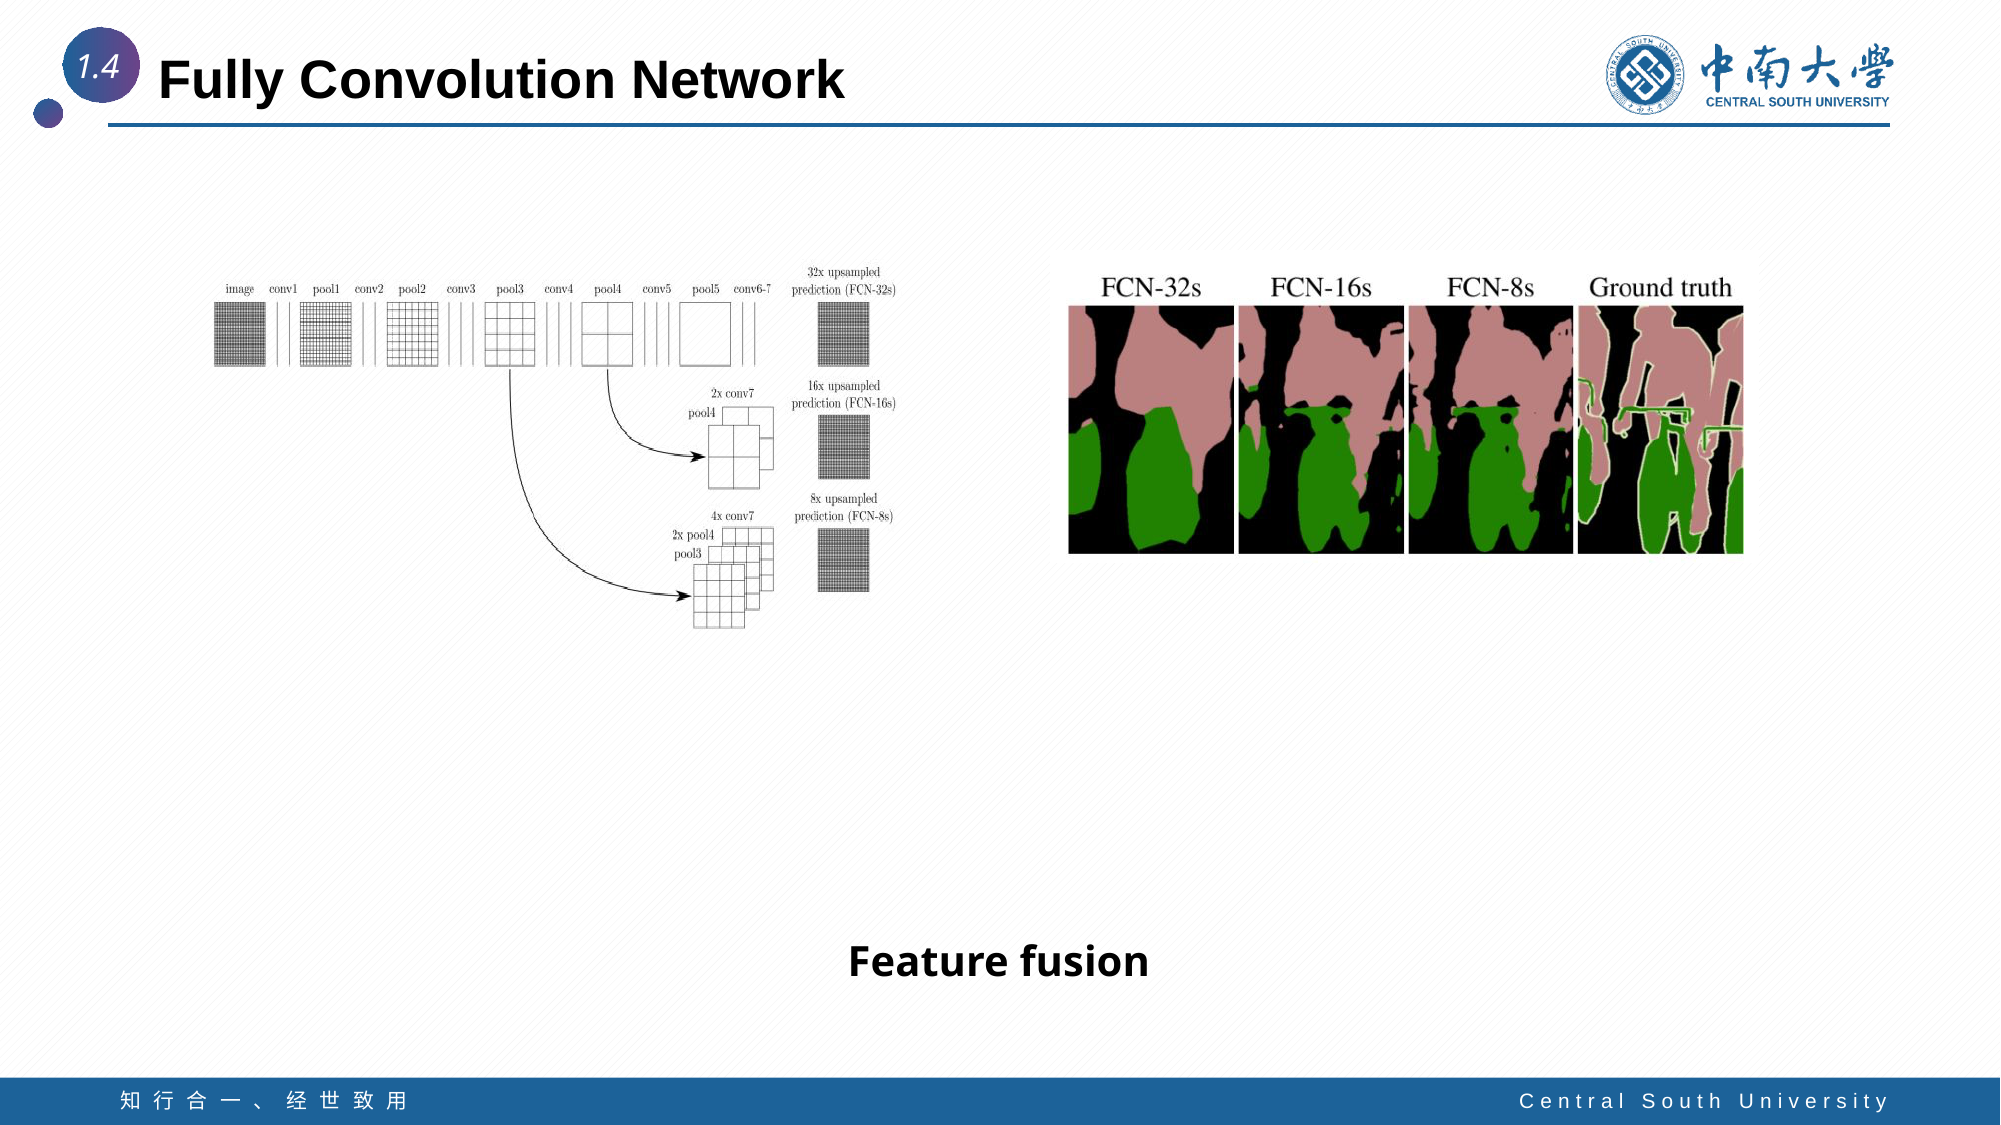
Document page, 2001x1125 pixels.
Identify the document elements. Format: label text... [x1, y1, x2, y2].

text_box Feature fusion [519, 927, 1479, 993]
picture [205, 250, 910, 633]
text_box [33, 26, 153, 128]
text_box [0, 1077, 2000, 1125]
text_box Central South University [1504, 1080, 1902, 1120]
picture [1595, 28, 1907, 121]
text_box Fully Convolution Network [158, 0, 1050, 118]
picture [1049, 250, 1759, 563]
text_box 知行合一、经世致用 [105, 1080, 423, 1120]
